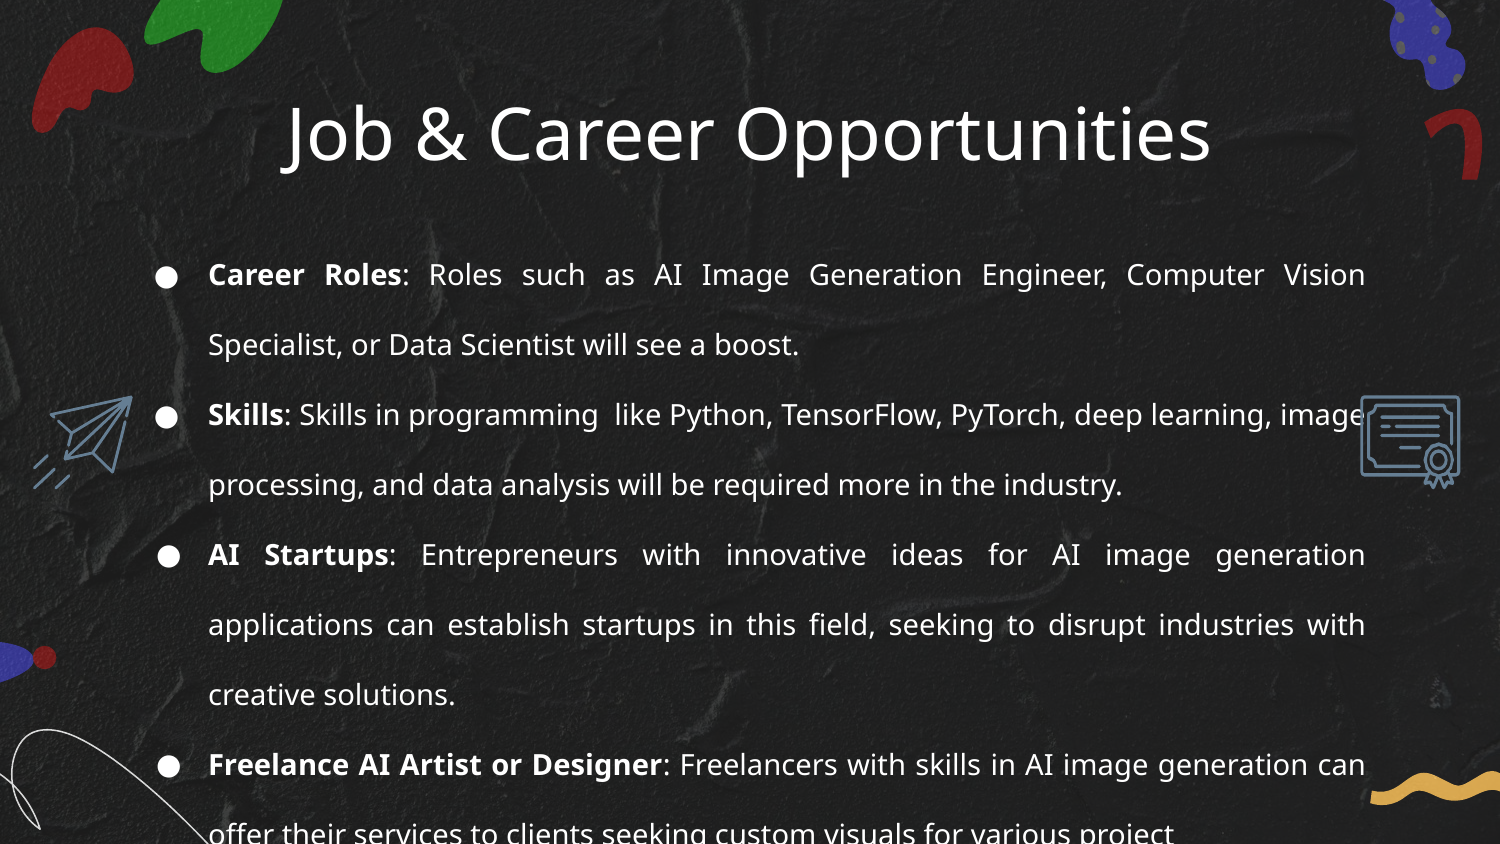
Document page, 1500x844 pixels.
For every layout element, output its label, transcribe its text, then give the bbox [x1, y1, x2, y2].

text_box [32, 395, 134, 490]
title Job & Career Opportunities [118, 72, 1382, 167]
list Career Roles: Roles such as AI Image Generation Engineer, Computer Vision Specialist, or Data Scientist will see a boost. Skills: Skills in programming like Python, TensorFlow, PyTorch, deep learning, image processing, and data analysis will be required more in the industry. AI Startups: Entrepreneurs with innovative ideas for AI image generation applications can establish startups in this field, seeking to disrupt industries with creative solutions. Freelance AI Artist or Designer: Freelancers with skills in AI image generation can offer their services to clients seeking custom visuals for various project [118, 206, 1382, 810]
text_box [1360, 395, 1461, 490]
